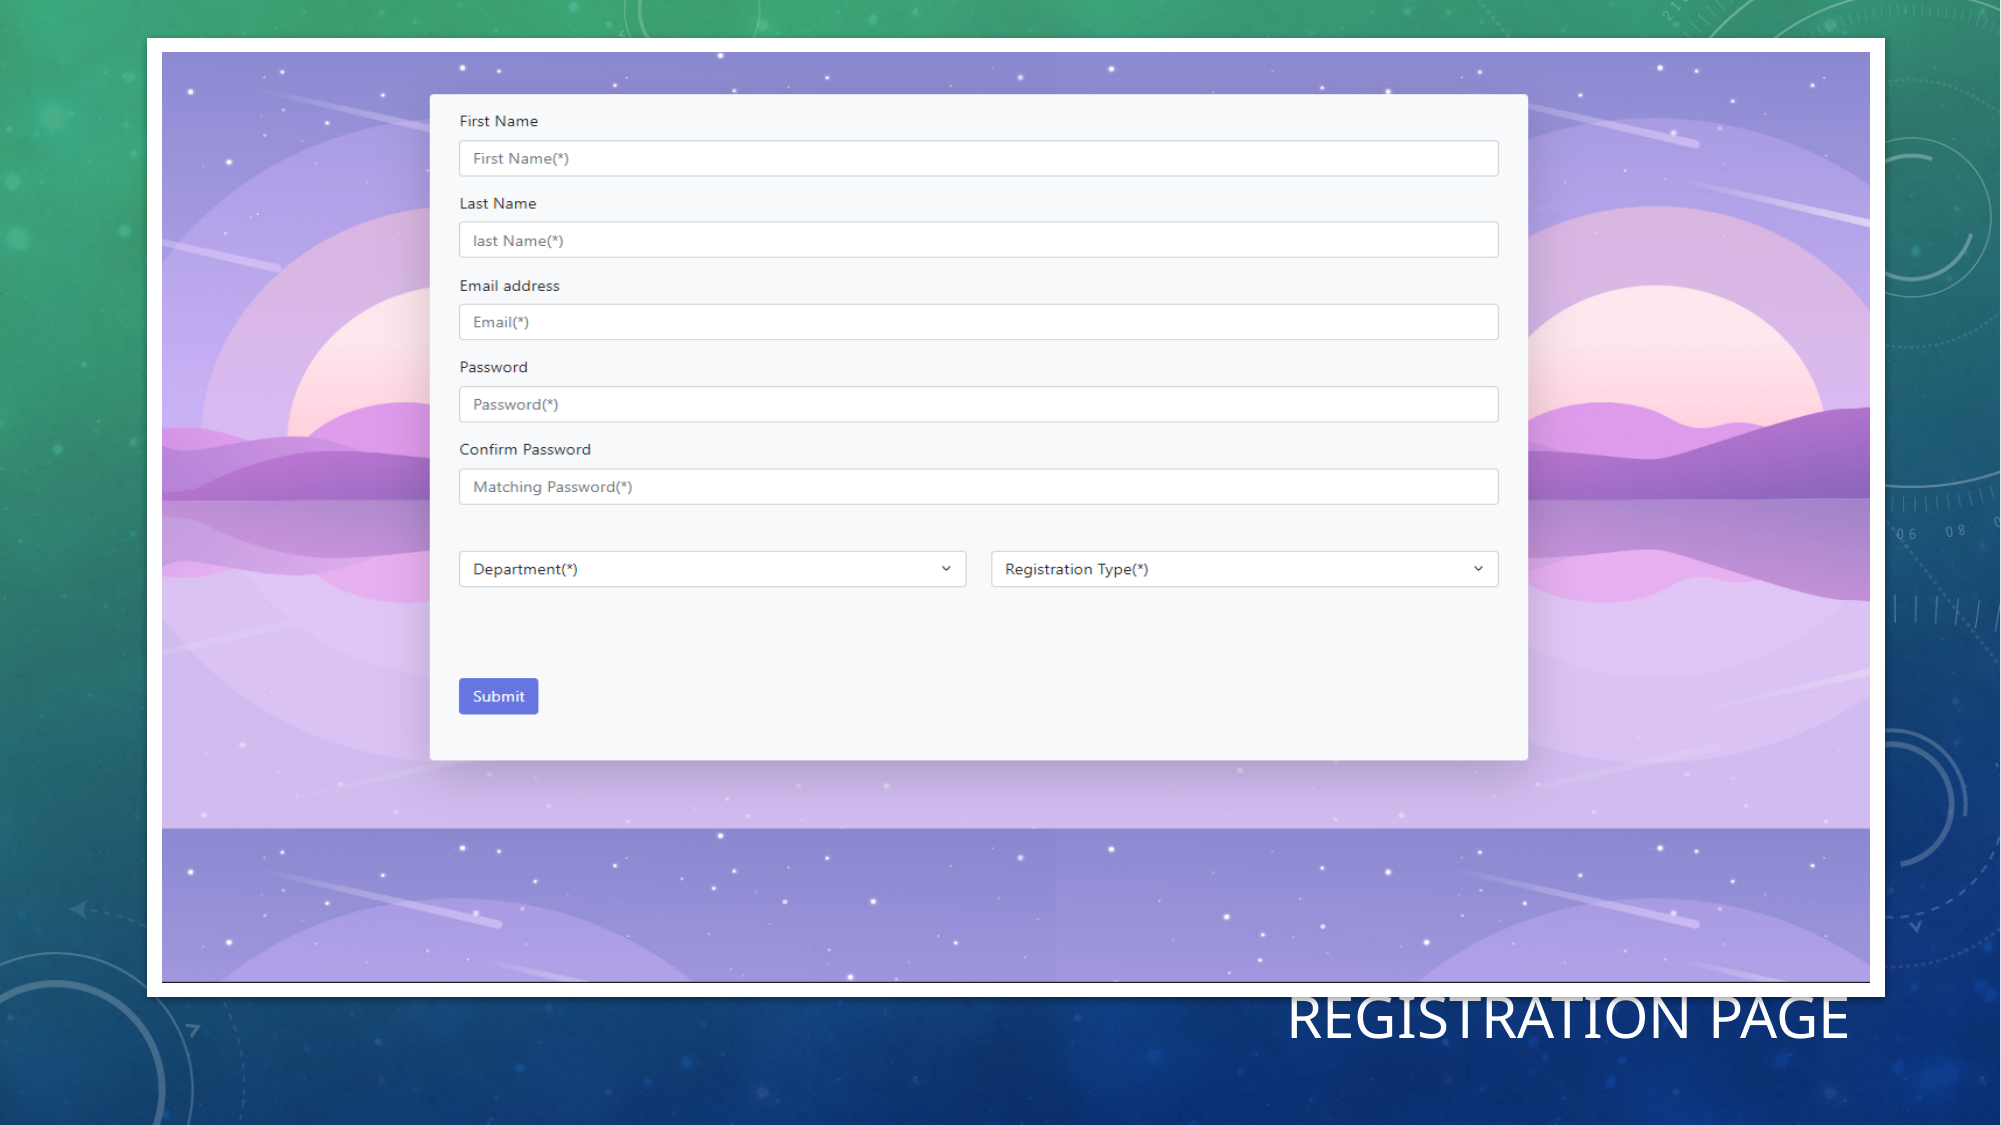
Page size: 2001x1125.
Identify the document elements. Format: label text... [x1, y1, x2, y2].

title REGISTRATION PAGE [85, 983, 1867, 1125]
picture [0, 0, 2001, 1125]
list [161, 51, 1871, 983]
